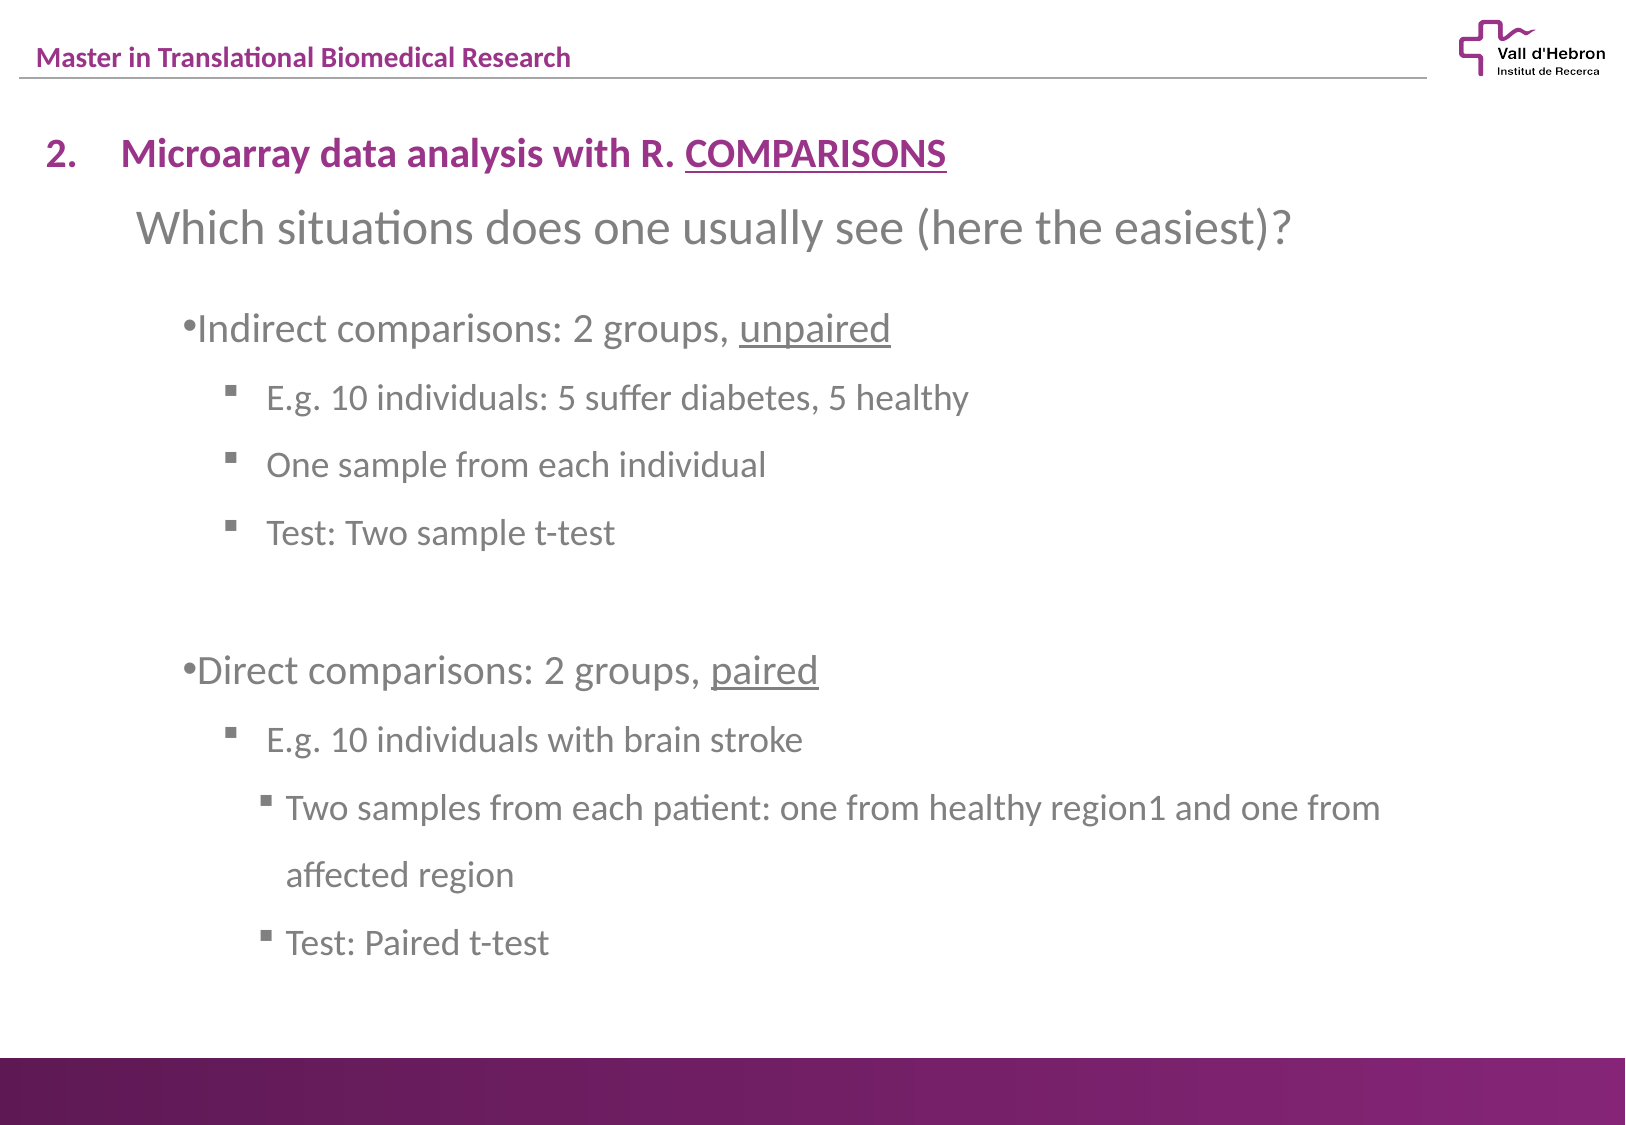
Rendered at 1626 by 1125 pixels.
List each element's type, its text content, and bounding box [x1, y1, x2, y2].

text_box Which situations does one usually see (here the easiest)? [121, 187, 1364, 263]
picture [1458, 19, 1606, 77]
text_box Microarray data analysis with R. COMPARISONS [30, 93, 962, 184]
text_box Indirect comparisons: 2 groups, unpaired E.g. 10 individuals: 5 suffer diabetes, 5 healthy One sample from each individual Test: Two sample t-test Direct comparisons: 2 groups, paired E.g. 10 individuals with brain stroke Two samples from each patient: one from healthy region1 and one from affected region Test: Paired t-test [167, 292, 1493, 971]
